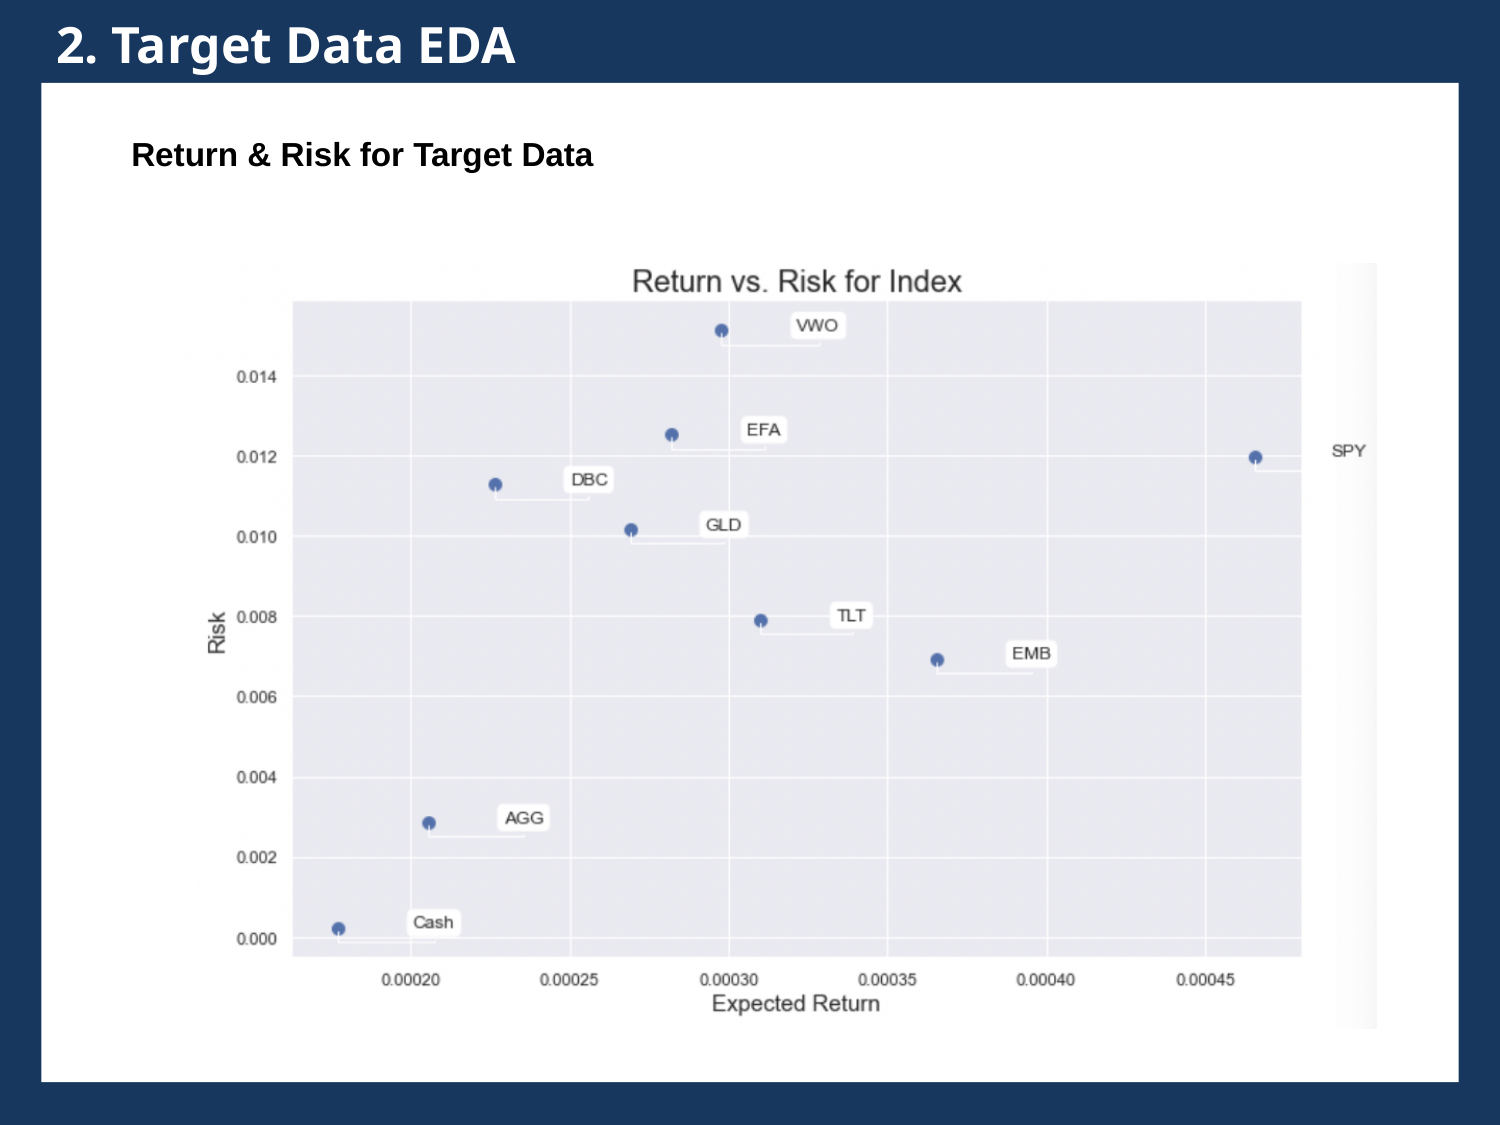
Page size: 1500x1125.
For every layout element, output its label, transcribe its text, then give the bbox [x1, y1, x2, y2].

text_box 2. Target Data EDA [41, 6, 1152, 81]
text_box Return & Risk for Target Data [116, 125, 621, 180]
picture [182, 263, 1377, 1029]
text_box Vascular smooth muscle cell glycolytic metabolism. [39, 81, 1461, 1084]
